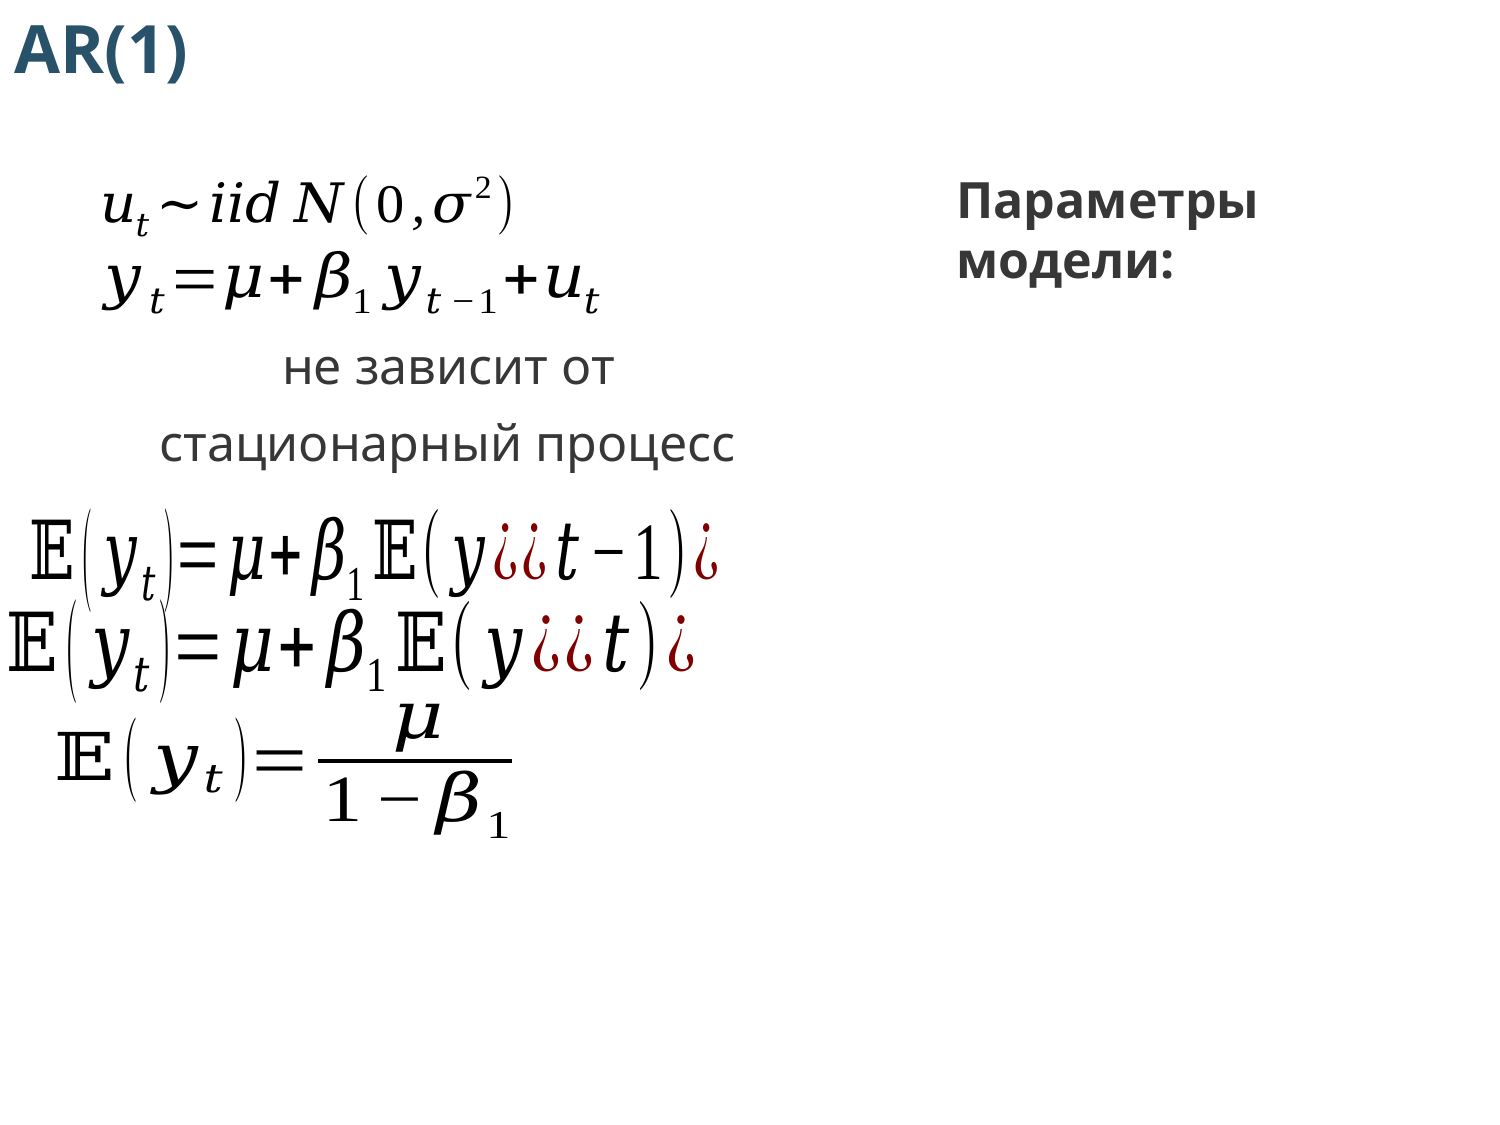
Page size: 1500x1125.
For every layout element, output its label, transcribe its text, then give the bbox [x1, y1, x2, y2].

text_box AR(1) [0, 0, 1500, 96]
